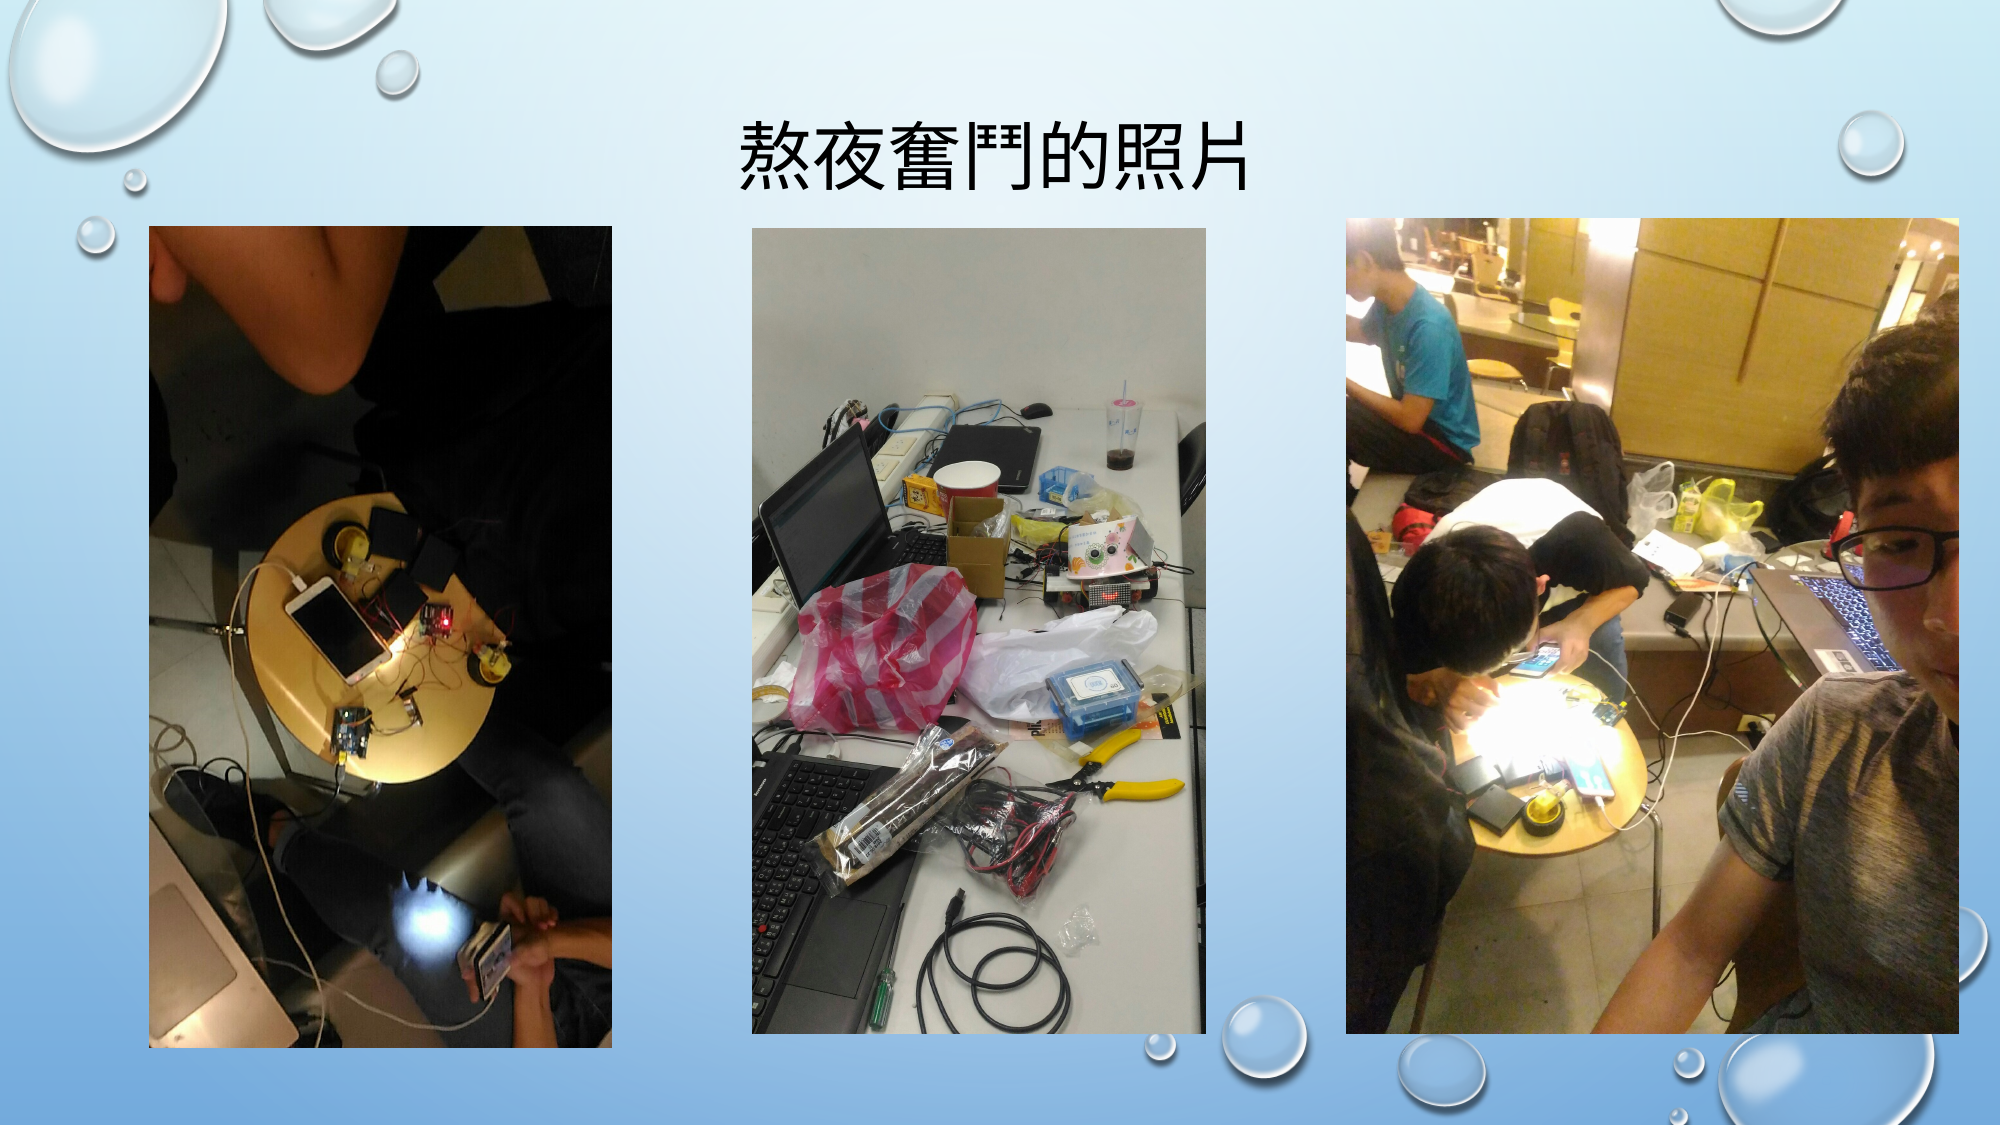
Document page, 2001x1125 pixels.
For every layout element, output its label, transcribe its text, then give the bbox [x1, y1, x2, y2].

picture [0, 0, 2000, 1125]
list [752, 228, 1206, 1035]
title 熬夜奮鬥的照片 [149, 101, 1851, 219]
